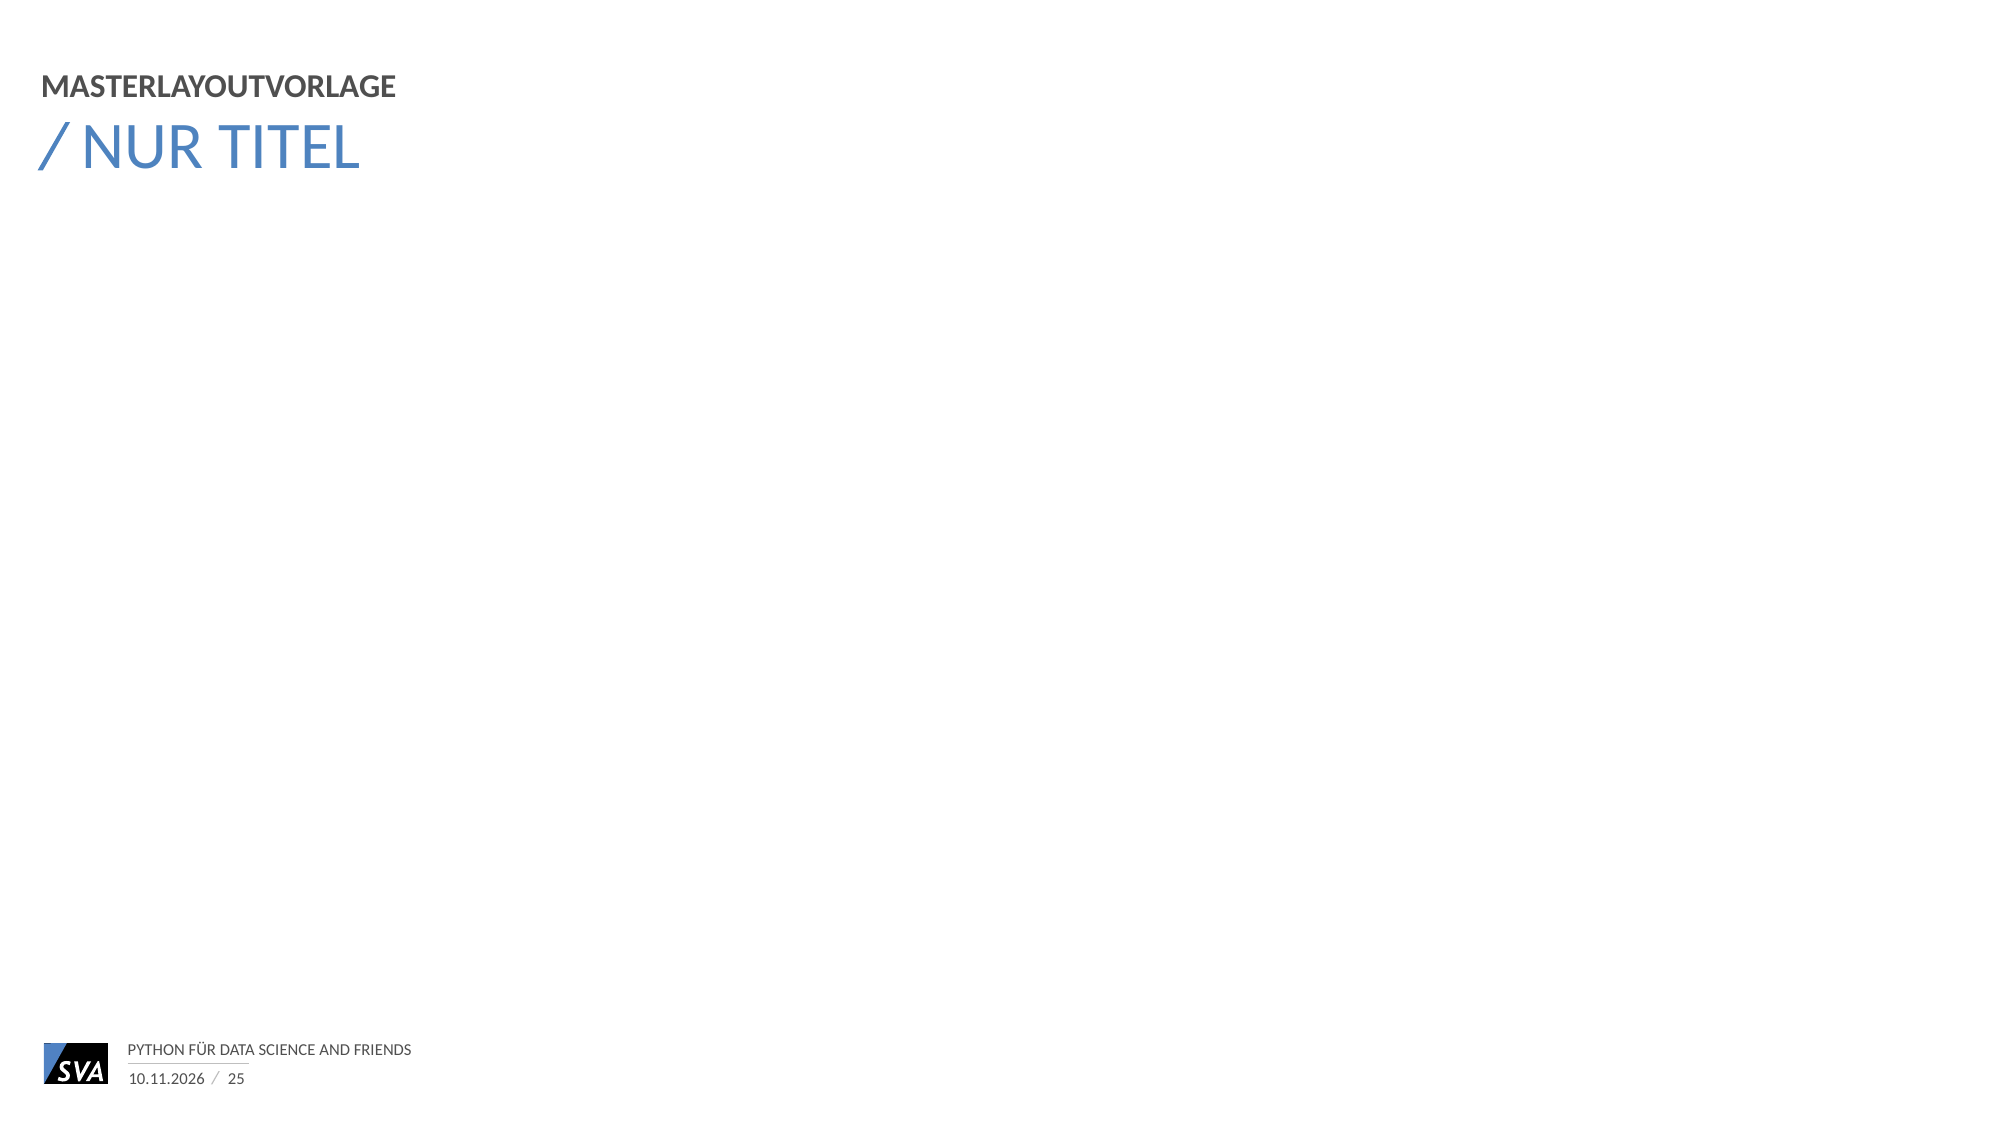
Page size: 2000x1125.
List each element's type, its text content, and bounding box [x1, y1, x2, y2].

subtitle Masterlayoutvorlage [40, 63, 1652, 105]
title Nur Titel [37, 107, 1957, 250]
footer Python für Data Science and Friends [127, 1041, 1297, 1059]
slide_number 25 [227, 1068, 261, 1087]
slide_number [128, 1068, 207, 1087]
